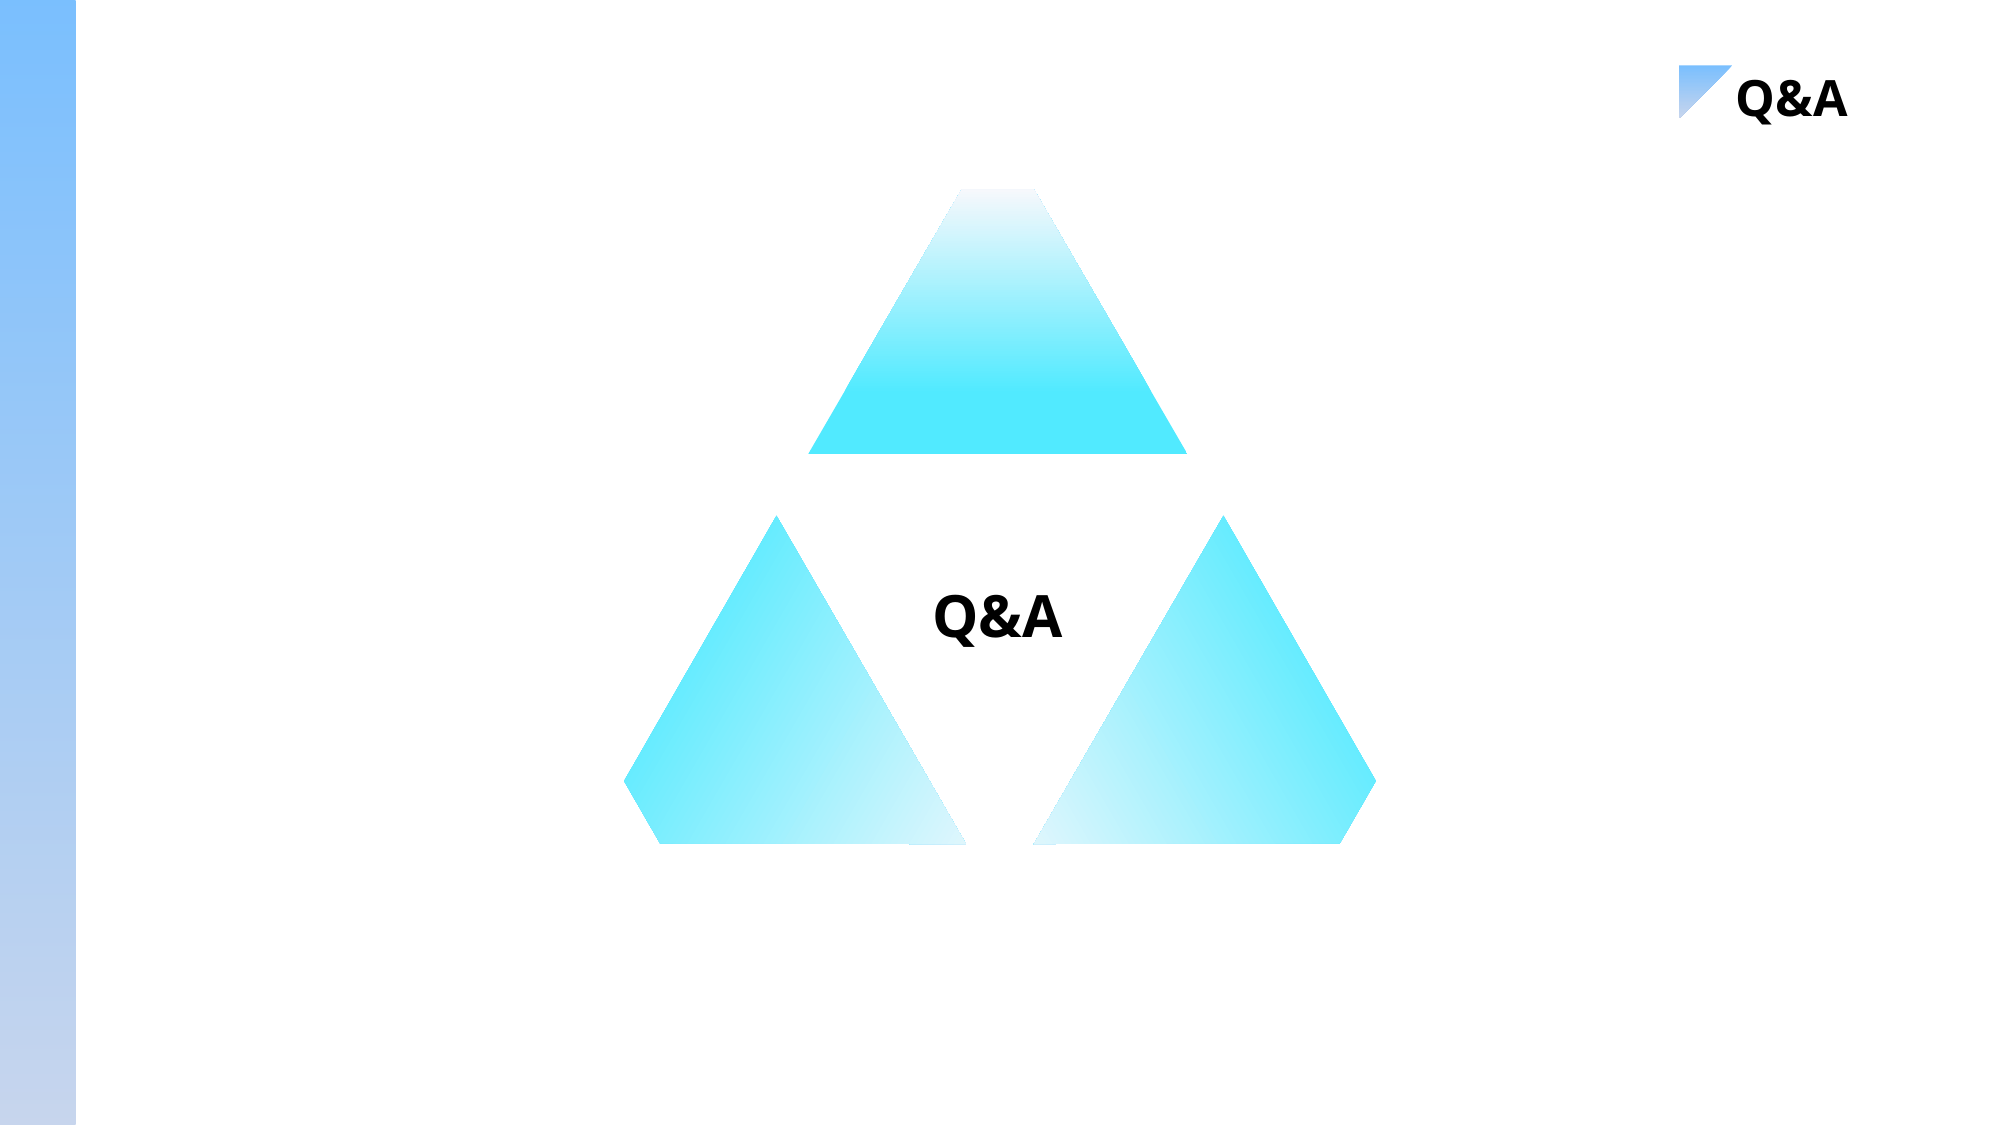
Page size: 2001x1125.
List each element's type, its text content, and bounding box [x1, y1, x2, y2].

text_box Q&A [907, 65, 1863, 159]
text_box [624, 189, 1376, 936]
text_box [1678, 64, 1735, 121]
